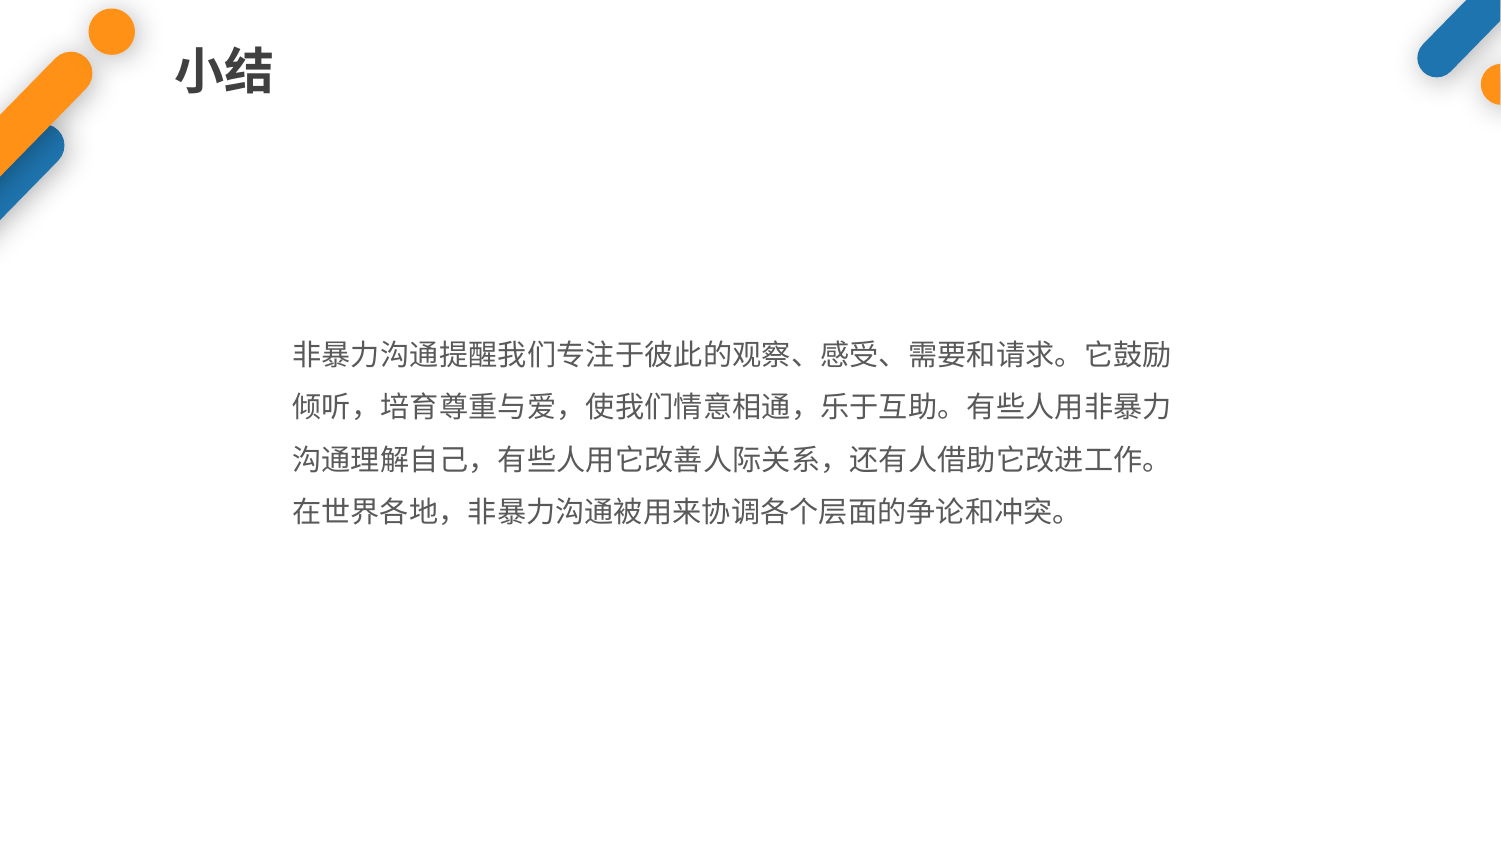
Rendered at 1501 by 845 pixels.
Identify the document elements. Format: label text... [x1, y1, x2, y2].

text_box 小结 [159, 32, 621, 108]
text_box 非暴力沟通提醒我们专注于彼此的观察、感受、需要和请求。它鼓励倾听，培育尊重与爱，使我们情意相通，乐于互助。有些人用非暴力沟通理解自己，有些人用它改善人际关系，还有人借助它改进工作。在世界各地，非暴力沟通被用来协调各个层面的争论和冲突。 [277, 311, 1187, 536]
